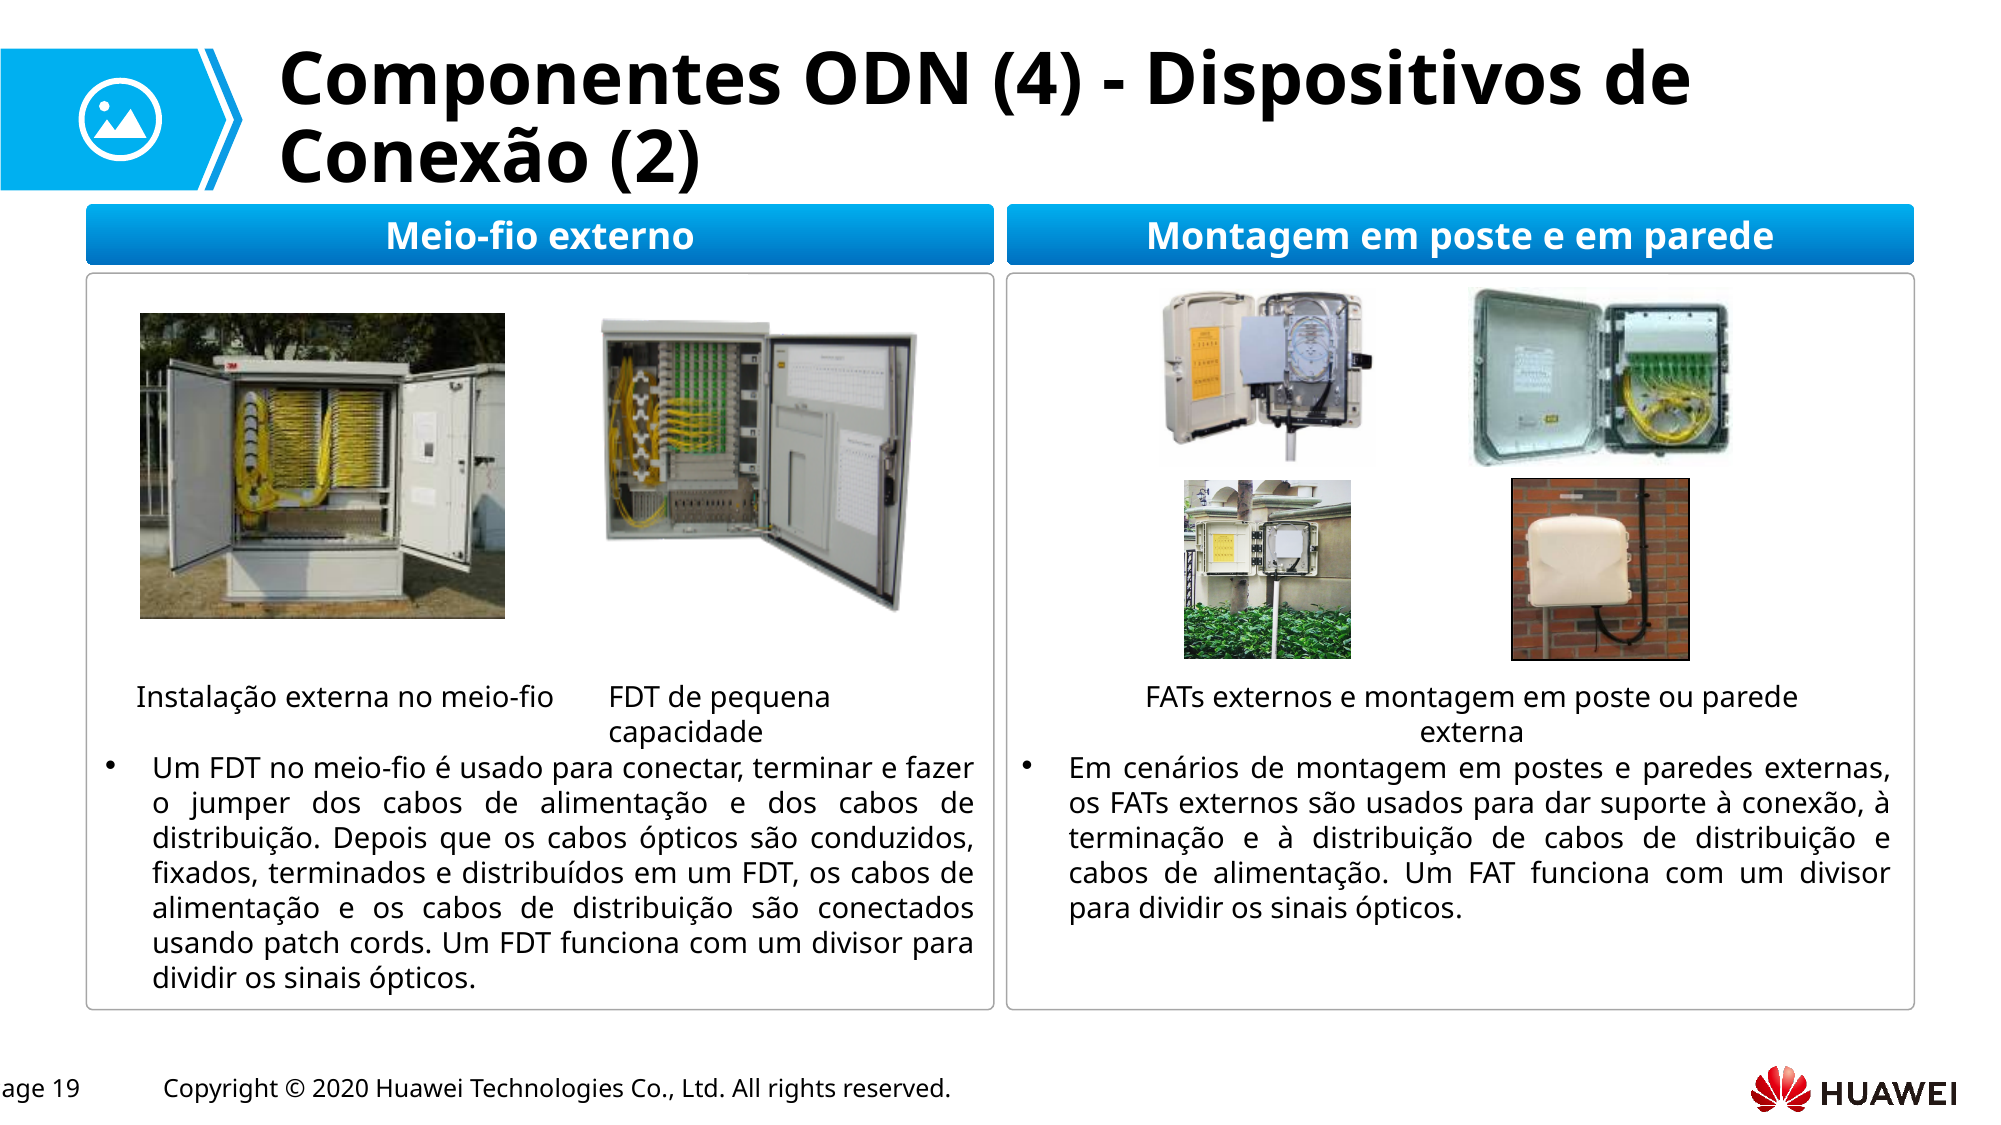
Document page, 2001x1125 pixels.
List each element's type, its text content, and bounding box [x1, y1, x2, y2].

title Componentes ODN (4) - Dispositivos de Conexão (2) [261, 67, 1875, 173]
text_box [86, 203, 1915, 1061]
picture [1751, 1066, 1956, 1112]
